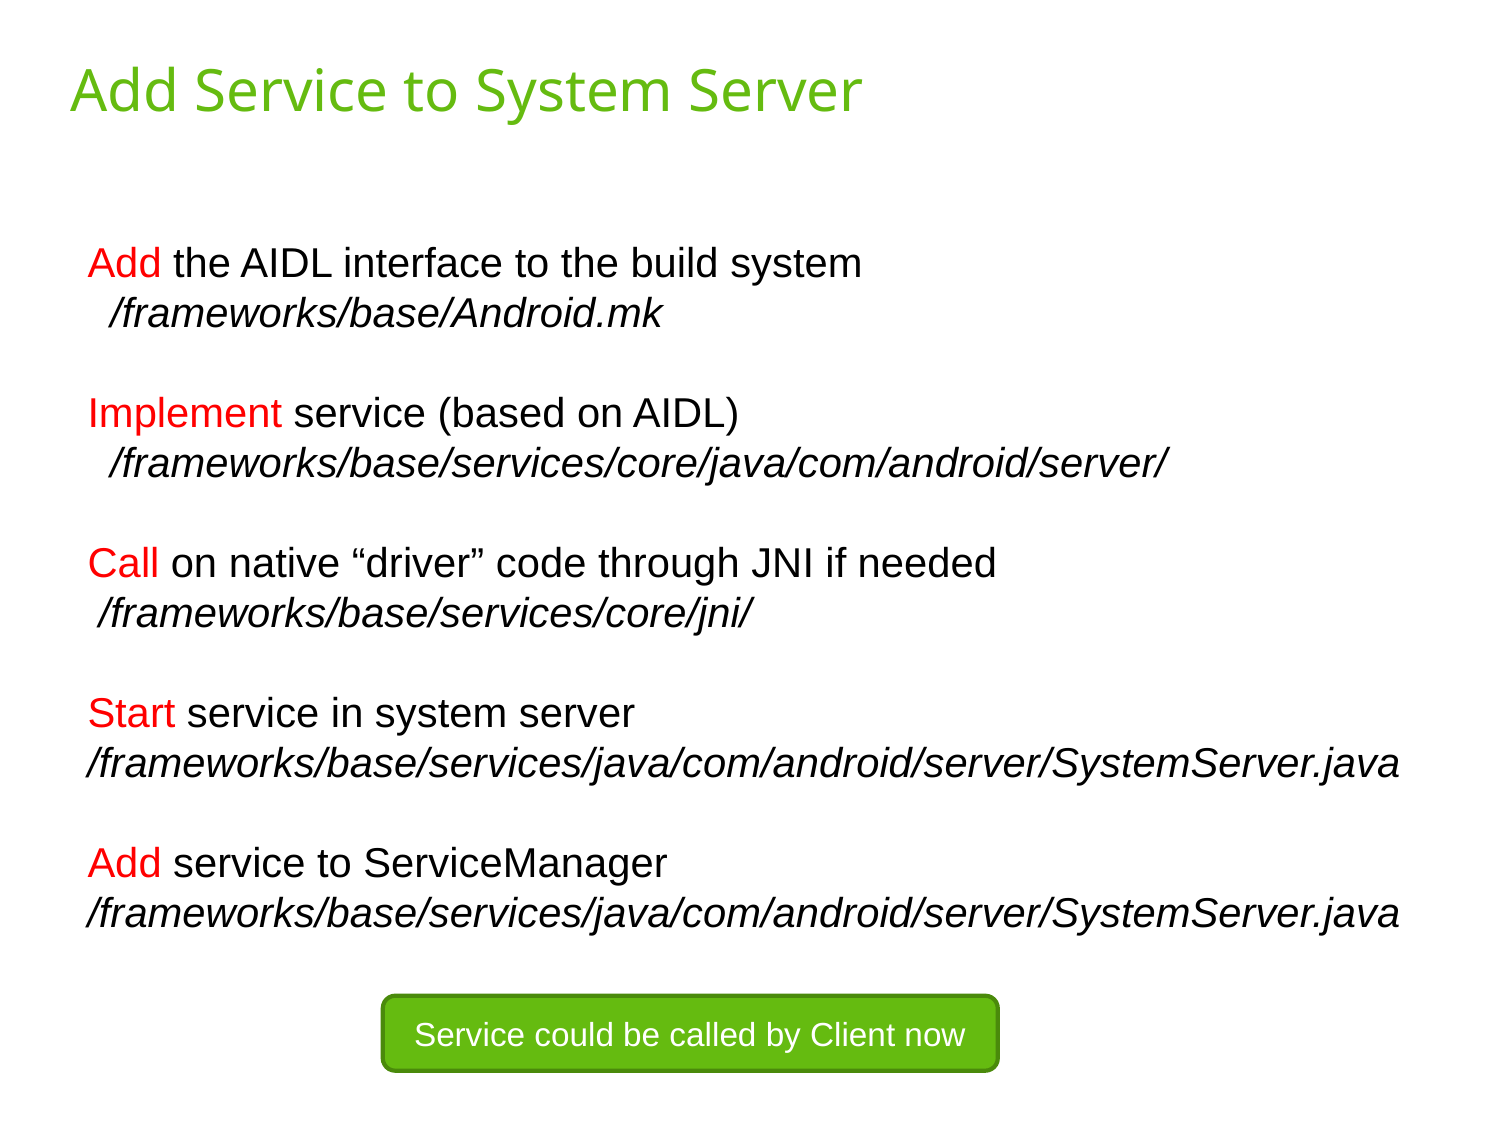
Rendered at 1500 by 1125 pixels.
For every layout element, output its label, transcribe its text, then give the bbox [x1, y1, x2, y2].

text_box Service could be called by Client now [380, 993, 1000, 1073]
title Add Service to System Server [70, 52, 1430, 139]
text_box Add the AIDL interface to the build system /frameworks/base/Android.mk Implement service (based on AIDL) /frameworks/base/services/core/java/com/android/server/ Call on native “driver” code through JNI if needed /frameworks/base/services/core/jni/ Start service in system server /frameworks/base/services/java/com/android/server/SystemServer.java Add service to ServiceManager /frameworks/base/services/java/com/android/server/SystemServer.java [72, 228, 1421, 994]
